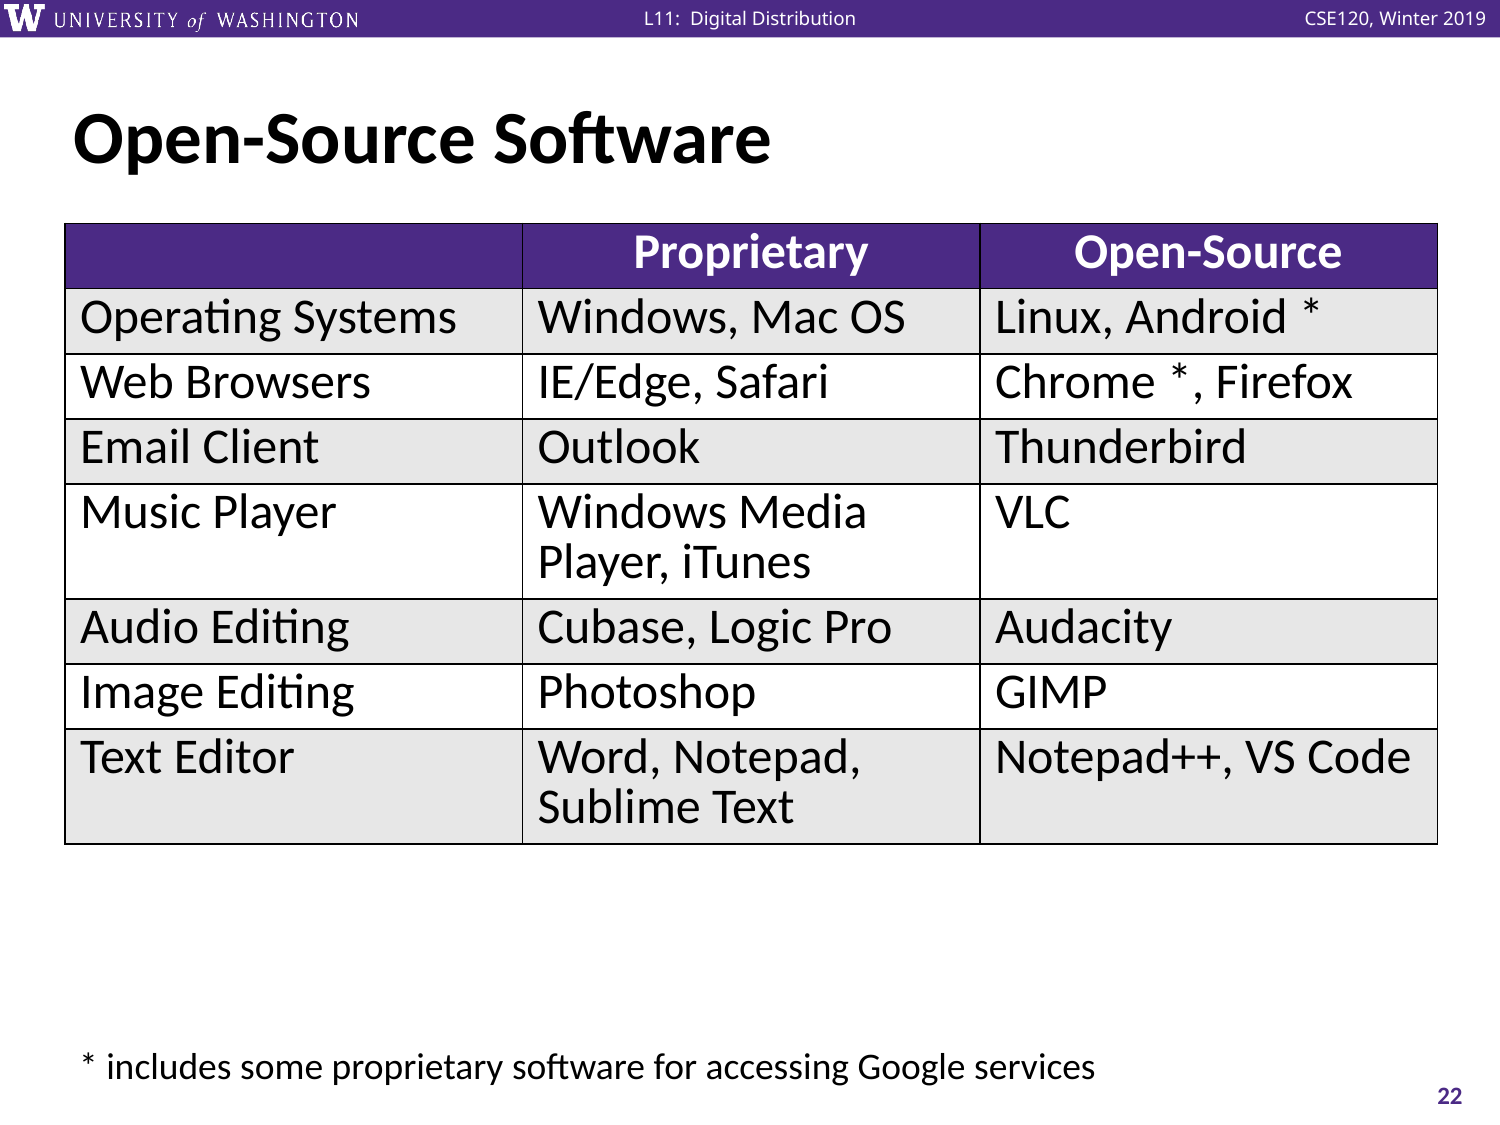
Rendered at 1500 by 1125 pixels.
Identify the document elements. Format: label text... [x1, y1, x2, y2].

table_header Open-Source [981, 224, 1437, 288]
table_cell Cubase, Logic Pro [523, 600, 979, 663]
table_cell Chrome *, Firefox [981, 355, 1437, 418]
picture [4, 4, 358, 32]
table_cell Image Editing [66, 665, 522, 728]
table_cell Linux, Android * [981, 289, 1437, 353]
table_cell Outlook [523, 420, 979, 483]
table_cell Thunderbird [981, 420, 1437, 483]
table_cell Music Player [66, 485, 522, 598]
text_box * includes some proprietary software for accessing Google services [64, 1034, 1265, 1095]
table_cell Windows, Mac OS [523, 289, 979, 353]
table_cell VLC [981, 485, 1437, 598]
table_cell GIMP [981, 665, 1437, 728]
table_cell Word, Notepad, Sublime Text [523, 730, 979, 843]
table_cell Operating Systems [66, 289, 522, 353]
table_cell Windows Media Player, iTunes [523, 485, 979, 598]
table_cell Audacity [981, 600, 1437, 663]
table_cell Photoshop [523, 665, 979, 728]
table_cell Notepad++, VS Code [981, 730, 1437, 843]
table_header [66, 224, 522, 288]
table_cell Text Editor [66, 730, 522, 843]
table_cell Email Client [66, 420, 522, 483]
table_cell IE/Edge, Safari [523, 355, 979, 418]
table_cell Audio Editing [66, 600, 522, 663]
table_cell Web Browsers [66, 355, 522, 418]
table_header Proprietary [523, 224, 979, 288]
slide_number 22 [1400, 1065, 1500, 1125]
title Open-Source Software [58, 71, 1438, 197]
